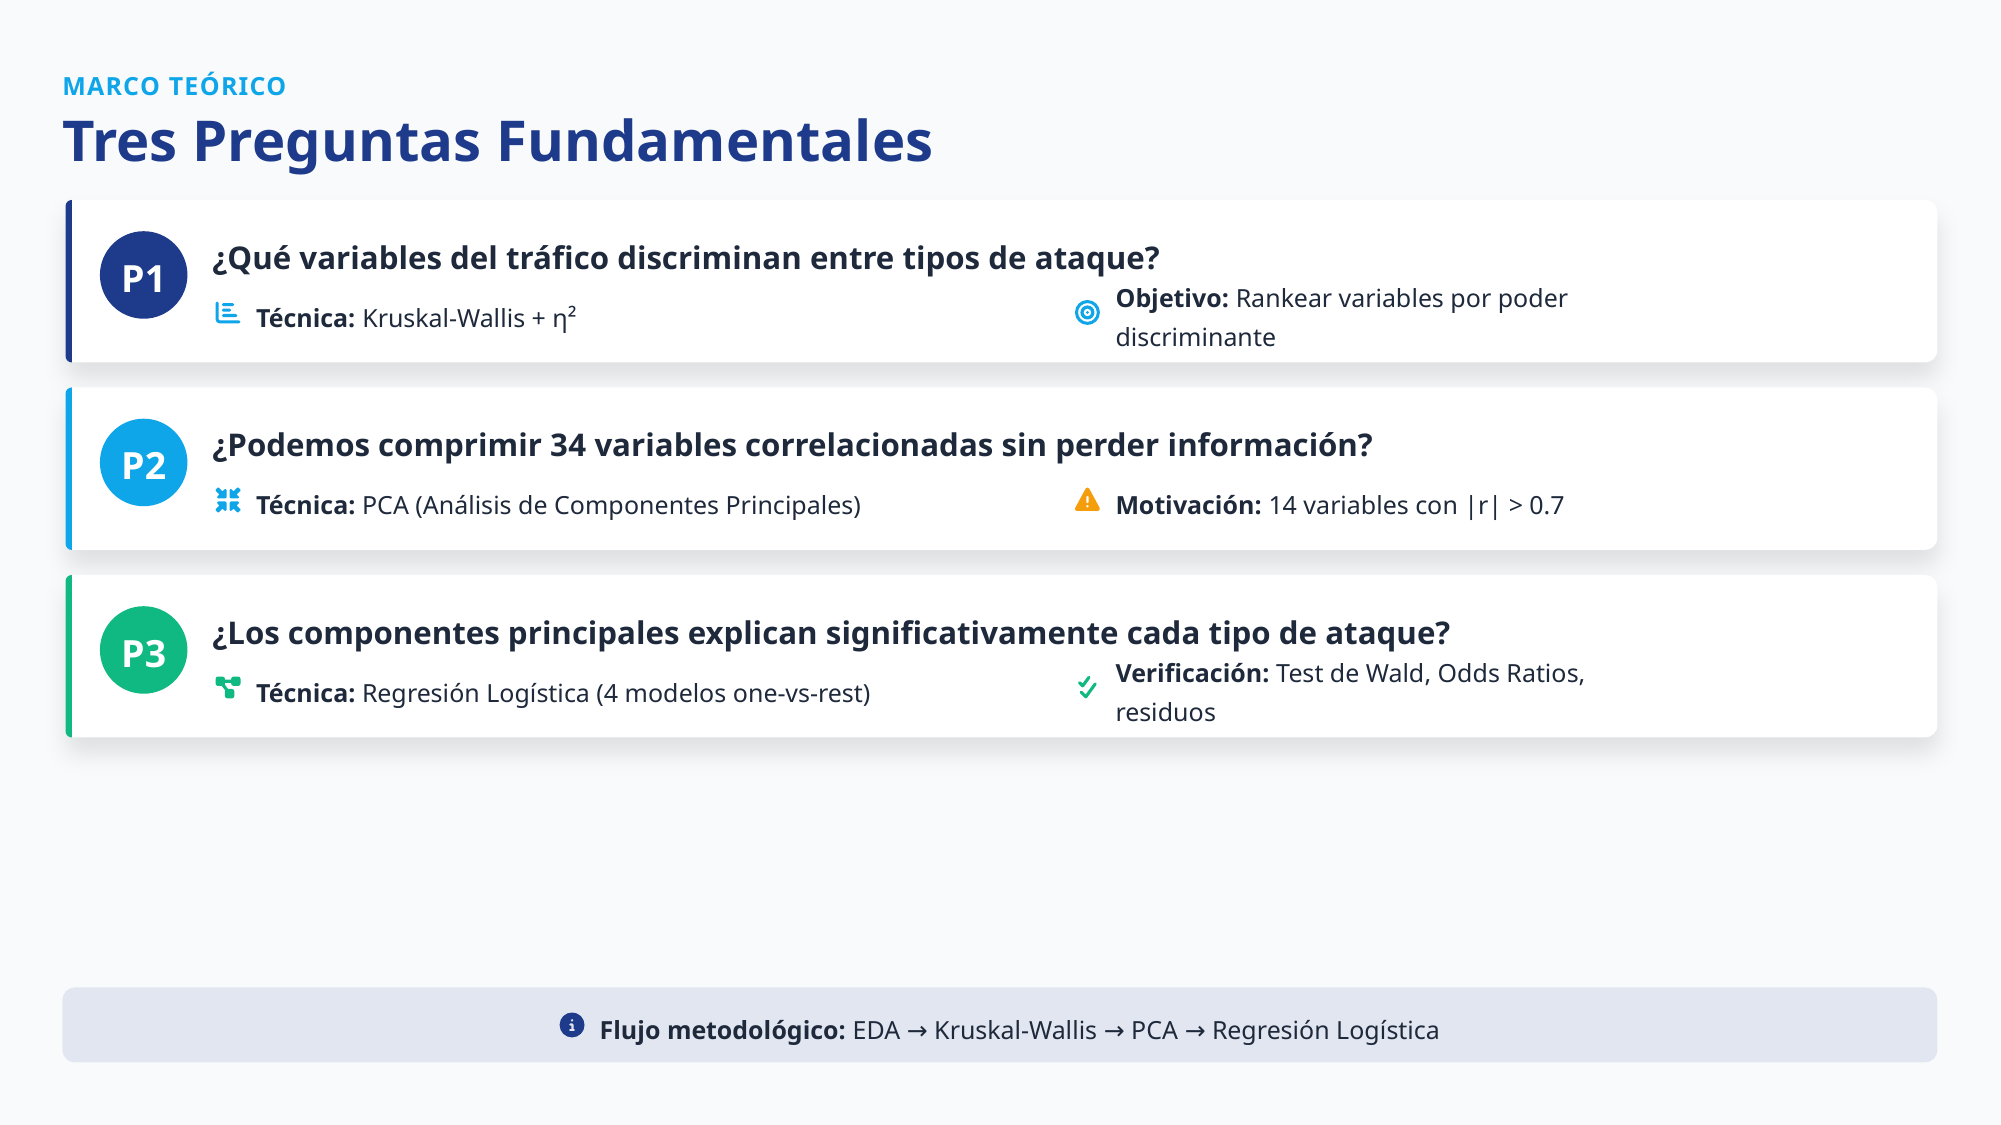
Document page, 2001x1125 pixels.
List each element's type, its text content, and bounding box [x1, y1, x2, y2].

text_box [72, 199, 1938, 363]
text_box ¿Podemos comprimir 34 variables correlacionadas sin perder información? [212, 418, 1922, 463]
text_box ¿Qué variables del tráfico discriminan entre tipos de ataque? [212, 231, 1922, 275]
text_box [1080, 682, 1097, 699]
text_box Tres Preguntas Fundamentales [62, 112, 1966, 175]
text_box [72, 387, 1938, 550]
text_box ¿Los componentes principales explican significativamente cada tipo de ataque? [212, 606, 1922, 650]
text_box Motivación: 14 variables con |r| > 0.7 [1115, 481, 1620, 519]
text_box [65, 387, 72, 550]
text_box [229, 501, 241, 513]
text_box Verificación: Test de Wald, Odds Ratios, residuos [1115, 668, 1689, 707]
text_box [62, 987, 1938, 1063]
text_box [1078, 676, 1091, 688]
text_box P2 [90, 418, 197, 507]
text_box Técnica: PCA (Análisis de Componentes Principales) [256, 481, 864, 519]
text_box [1074, 299, 1100, 325]
text_box [72, 574, 1938, 738]
text_box [65, 574, 72, 738]
text_box [215, 501, 227, 513]
text_box Técnica: Kruskal-Wallis + η² [256, 293, 586, 332]
text_box [215, 301, 241, 324]
text_box [65, 199, 72, 363]
text_box Técnica: Regresión Logística (4 modelos one-vs-rest) [256, 668, 877, 707]
text_box Objetivo: Rankear variables por poder discriminante [1115, 293, 1721, 332]
text_box [1075, 487, 1100, 511]
text_box [215, 676, 241, 699]
text_box [229, 487, 241, 499]
text_box MARCO TEÓRICO [62, 62, 1950, 100]
text_box Flujo metodológico: EDA → Kruskal-Wallis → PCA → Regresión Logística [115, 1006, 1925, 1044]
text_box P3 [90, 606, 197, 694]
text_box P1 [90, 231, 197, 319]
text_box [215, 487, 227, 499]
